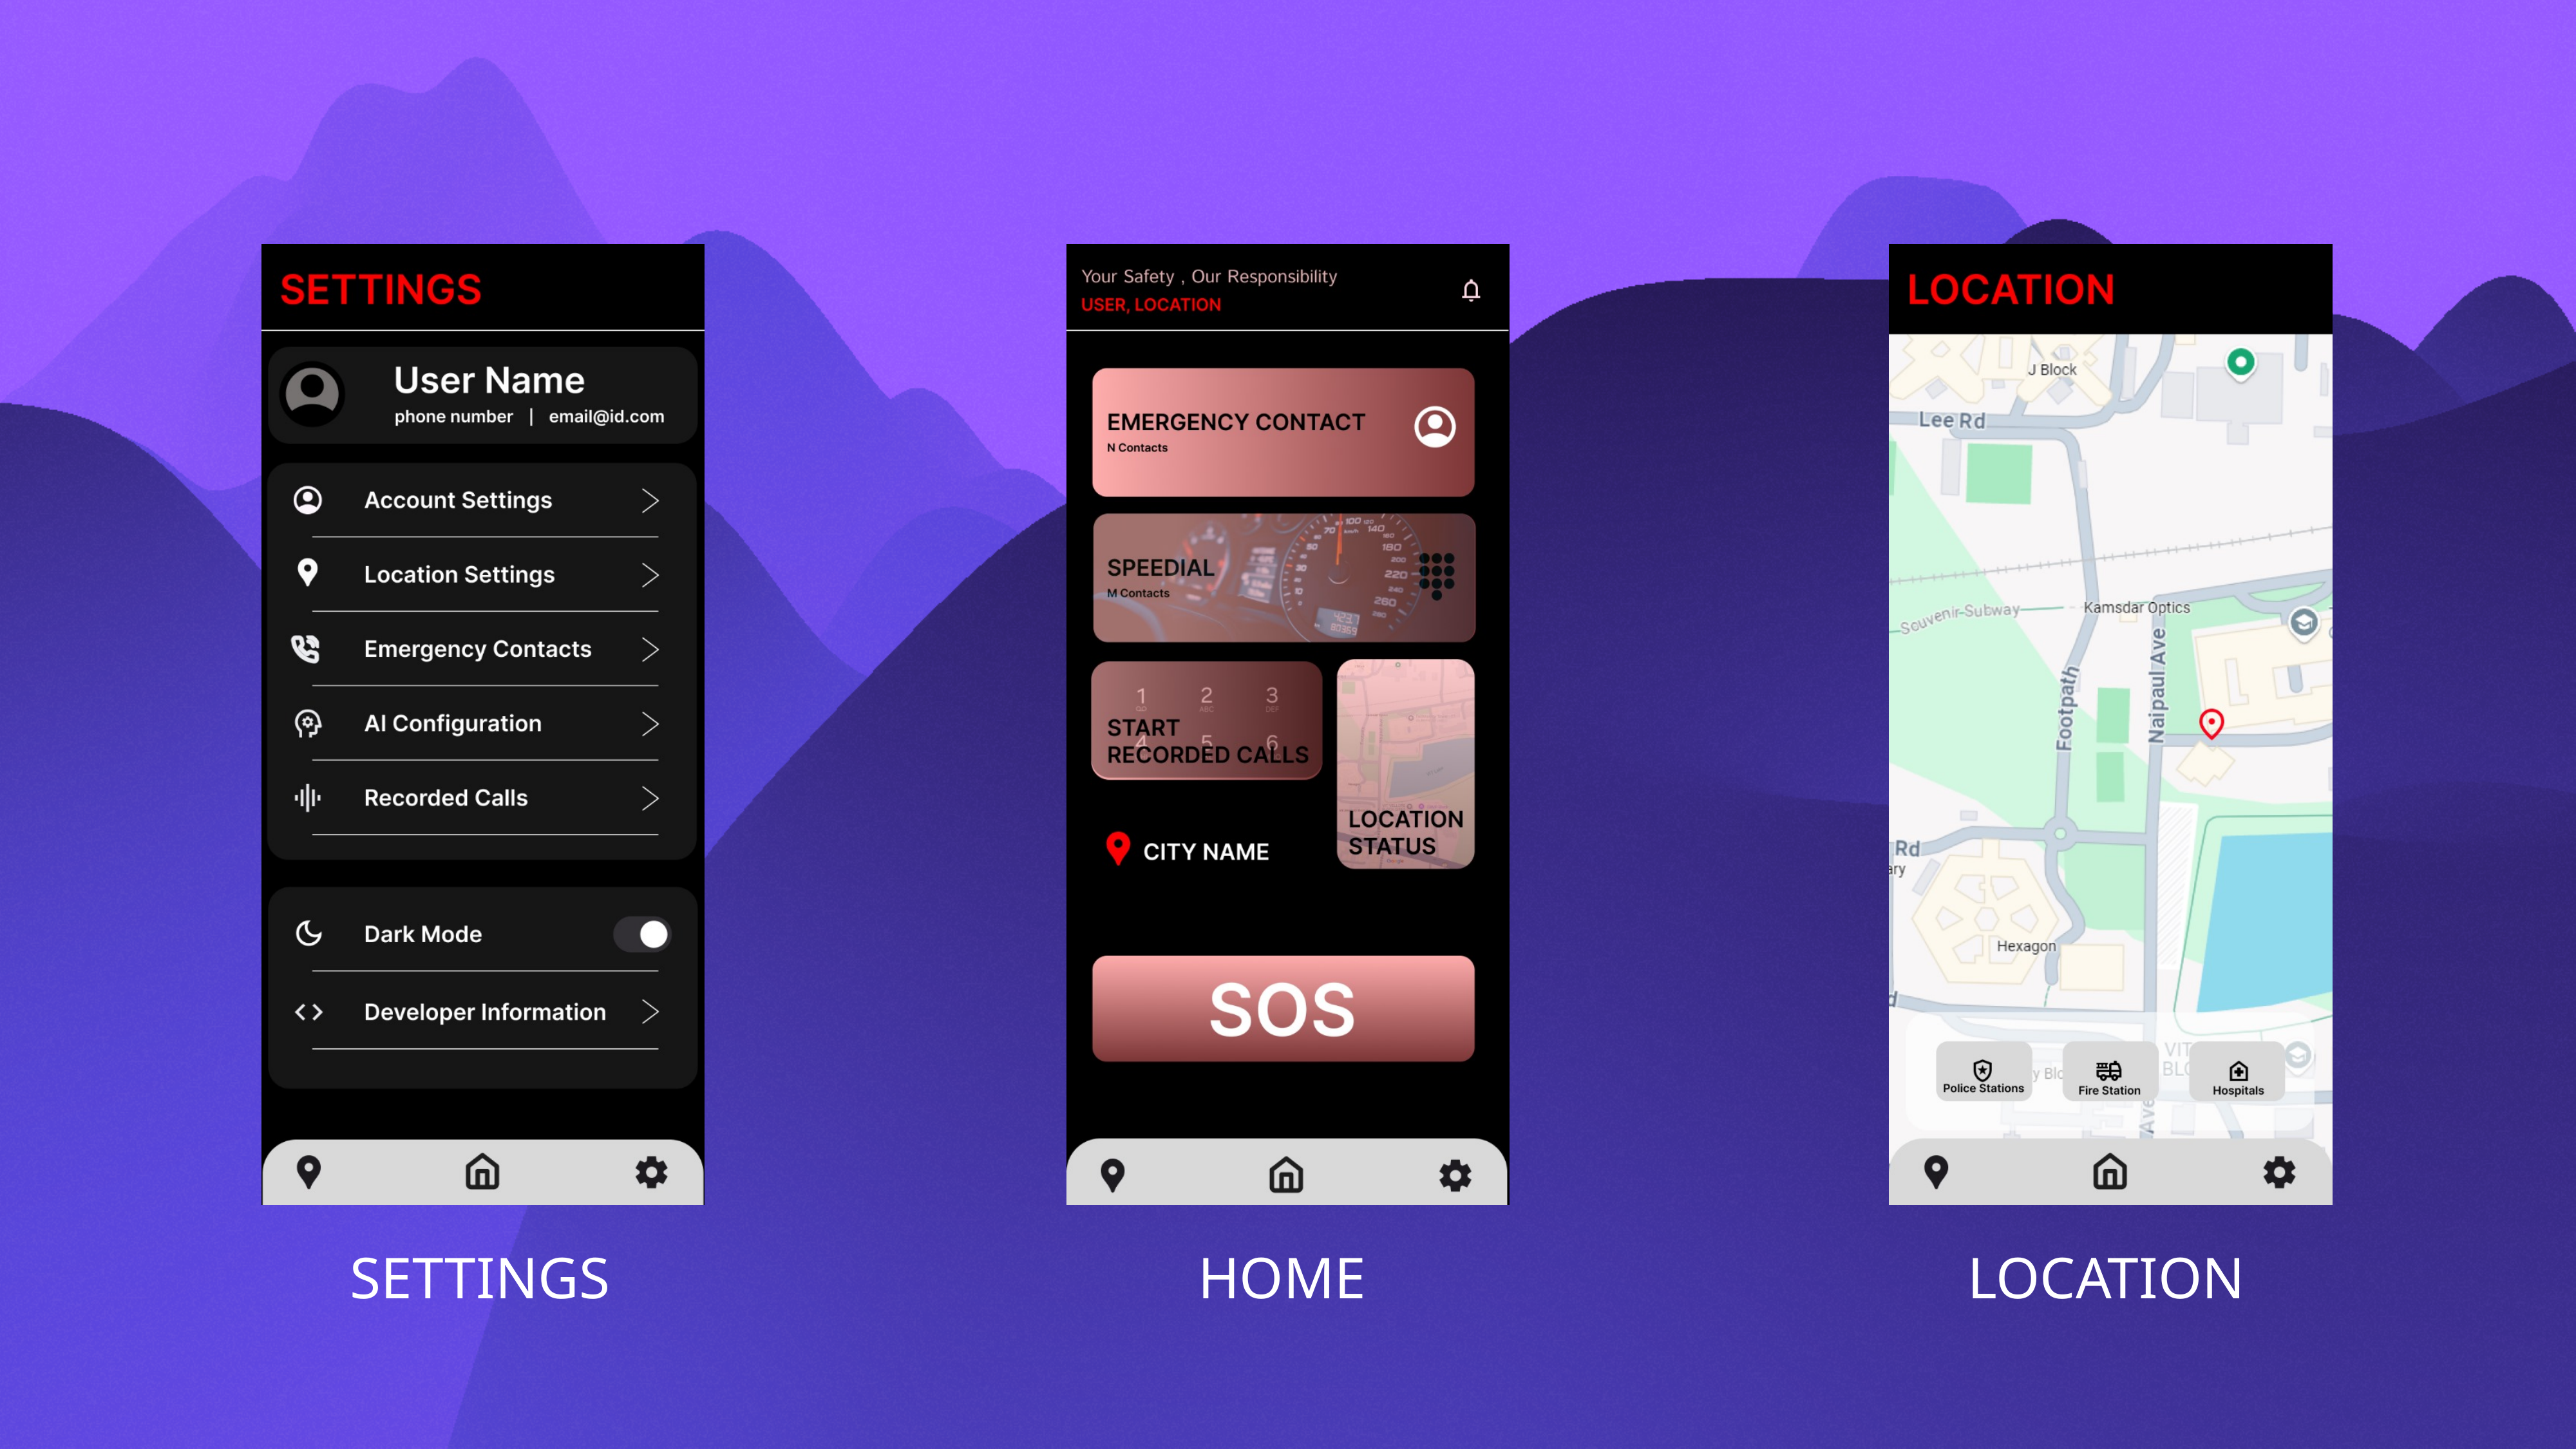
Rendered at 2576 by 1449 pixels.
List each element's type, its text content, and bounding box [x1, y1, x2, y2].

picture [0, 0, 2576, 1449]
text_box LOCATION [1962, 1250, 2251, 1315]
text_box SETTINGS [345, 1250, 616, 1315]
text_box HOME [1192, 1250, 1372, 1315]
